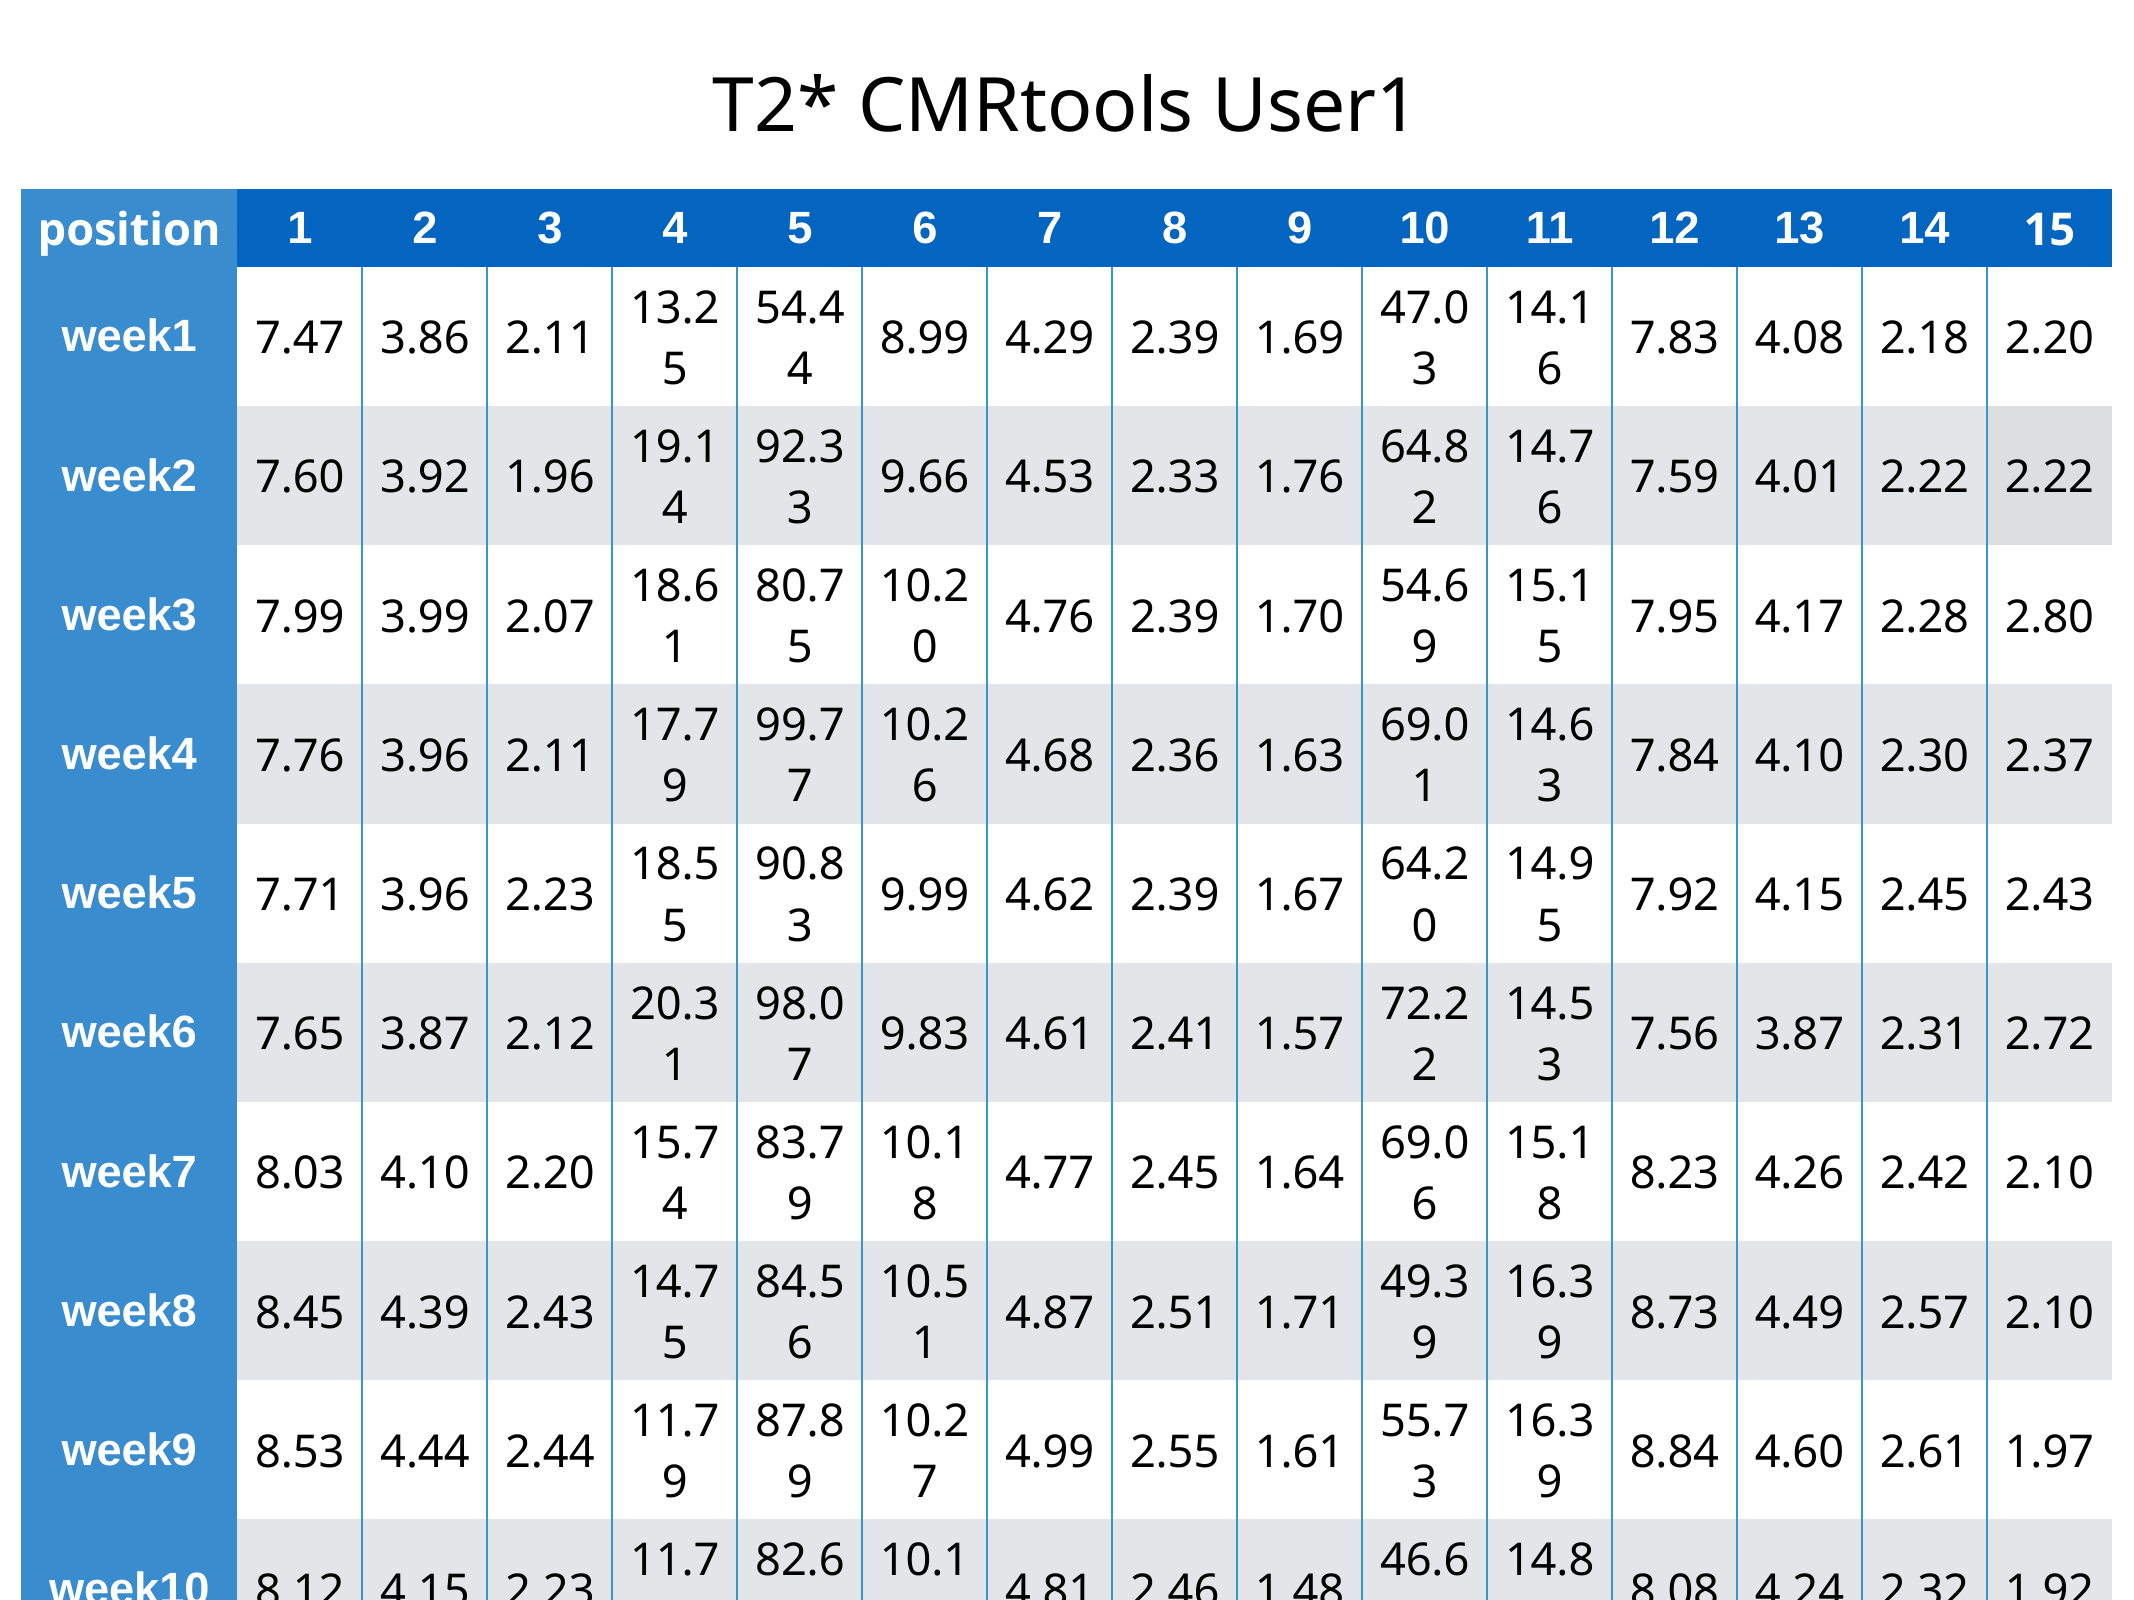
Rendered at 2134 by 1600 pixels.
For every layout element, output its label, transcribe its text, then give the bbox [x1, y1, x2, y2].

table_header 6 [862, 189, 987, 267]
table_cell 4.17 [1738, 545, 1861, 684]
table_cell 1.70 [1238, 545, 1361, 684]
table_cell 2.80 [1988, 545, 2112, 684]
text_box T2* CMRtools User1 [704, 48, 1429, 155]
table_cell 4.39 [363, 1241, 486, 1380]
table_cell 2.36 [1113, 684, 1236, 824]
table_cell 2.42 [1863, 1102, 1986, 1241]
table_cell 4.60 [1738, 1380, 1861, 1519]
table_cell 4.49 [1738, 1241, 1861, 1380]
table_cell 2.28 [1863, 545, 1986, 684]
table_cell 1.76 [1238, 406, 1361, 545]
table_cell 92.33 [738, 406, 861, 545]
table_cell 8.84 [1613, 1380, 1736, 1519]
table_cell 2.45 [1113, 1102, 1236, 1241]
table_cell 1.57 [1238, 963, 1361, 1102]
table_cell 2.23 [488, 1519, 611, 1600]
table_header 3 [487, 189, 612, 267]
table_cell 99.77 [738, 684, 861, 824]
table_cell 14.16 [1488, 267, 1611, 406]
table_cell 1.92 [1988, 1519, 2112, 1600]
table_cell week9 [21, 1380, 237, 1519]
table_cell 17.79 [613, 684, 736, 824]
table_cell 14.53 [1488, 963, 1611, 1102]
table_cell 9.83 [863, 963, 986, 1102]
table_cell 7.92 [1613, 824, 1736, 963]
table_cell 2.18 [1863, 267, 1986, 406]
table_cell 4.68 [988, 684, 1111, 824]
table_cell 4.76 [988, 545, 1111, 684]
table_cell 15.74 [613, 1102, 736, 1241]
table_cell 7.65 [237, 963, 361, 1102]
table_cell 7.95 [1613, 545, 1736, 684]
table_cell 7.71 [237, 824, 361, 963]
table_header 14 [1862, 189, 1987, 267]
table_cell 4.87 [988, 1241, 1111, 1380]
table_cell 9.66 [863, 406, 986, 545]
table_cell 19.14 [613, 406, 736, 545]
table_cell 14.80 [1488, 1519, 1611, 1600]
table_header position [21, 189, 237, 267]
table_cell 2.10 [1988, 1241, 2112, 1380]
table_cell 84.56 [738, 1241, 861, 1380]
table_cell 3.86 [363, 267, 486, 406]
table_cell 15.18 [1488, 1102, 1611, 1241]
table_cell 1.67 [1238, 824, 1361, 963]
table_cell 7.83 [1613, 267, 1736, 406]
table_cell 4.15 [363, 1519, 486, 1600]
table_header 10 [1362, 189, 1487, 267]
table_cell 2.39 [1113, 267, 1236, 406]
table_cell 2.22 [1863, 406, 1986, 545]
table_cell 2.72 [1988, 963, 2112, 1102]
table_cell 10.20 [863, 545, 986, 684]
table_cell 8.99 [863, 267, 986, 406]
table_cell 4.77 [988, 1102, 1111, 1241]
table_header 5 [737, 189, 862, 267]
table_cell 4.81 [988, 1519, 1111, 1600]
table_cell 2.43 [488, 1241, 611, 1380]
table_cell 1.96 [488, 406, 611, 545]
table_cell 2.23 [488, 824, 611, 963]
table_cell 10.26 [863, 684, 986, 824]
table_cell week6 [21, 963, 237, 1102]
table_header 8 [1112, 189, 1237, 267]
table_cell 2.30 [1863, 684, 1986, 824]
table_cell 2.20 [488, 1102, 611, 1241]
table_cell 2.55 [1113, 1380, 1236, 1519]
table_cell 2.11 [488, 267, 611, 406]
table_cell week1 [21, 267, 237, 406]
table_cell 2.61 [1863, 1380, 1986, 1519]
table_cell week2 [21, 406, 237, 545]
table_cell 8.53 [237, 1380, 361, 1519]
table_cell 55.73 [1363, 1380, 1486, 1519]
table_header 1 [237, 189, 362, 267]
table_cell 1.63 [1238, 684, 1361, 824]
table_cell 10.18 [863, 1102, 986, 1241]
table_cell week8 [21, 1241, 237, 1380]
table_cell 4.29 [988, 267, 1111, 406]
table_cell week7 [21, 1102, 237, 1241]
table_cell 69.01 [1363, 684, 1486, 824]
table_cell 64.82 [1363, 406, 1486, 545]
table_cell 18.55 [613, 824, 736, 963]
table_cell 2.07 [488, 545, 611, 684]
table_cell 98.07 [738, 963, 861, 1102]
table_cell 7.99 [237, 545, 361, 684]
table_cell 7.56 [1613, 963, 1736, 1102]
table_header 12 [1612, 189, 1737, 267]
table_cell 2.39 [1113, 824, 1236, 963]
table_cell 7.47 [237, 267, 361, 406]
table_cell 3.92 [363, 406, 486, 545]
table_cell 18.61 [613, 545, 736, 684]
table_cell 4.44 [363, 1380, 486, 1519]
table_cell 14.63 [1488, 684, 1611, 824]
table_cell 11.76 [613, 1519, 736, 1600]
table_header 11 [1487, 189, 1612, 267]
table_cell 14.76 [1488, 406, 1611, 545]
table_cell 4.08 [1738, 267, 1861, 406]
table_cell 1.61 [1238, 1380, 1361, 1519]
table_cell 4.10 [1738, 684, 1861, 824]
table_header 9 [1237, 189, 1362, 267]
table_cell 90.83 [738, 824, 861, 963]
table_cell 2.11 [488, 684, 611, 824]
table_cell 72.22 [1363, 963, 1486, 1102]
table_cell 54.69 [1363, 545, 1486, 684]
table_cell 69.06 [1363, 1102, 1486, 1241]
table_cell 10.51 [863, 1241, 986, 1380]
table_cell 2.41 [1113, 963, 1236, 1102]
table_cell 4.01 [1738, 406, 1861, 545]
table_cell 47.03 [1363, 267, 1486, 406]
table_cell 14.75 [613, 1241, 736, 1380]
table_cell 20.31 [613, 963, 736, 1102]
table_cell 2.57 [1863, 1241, 1986, 1380]
table_header 4 [612, 189, 737, 267]
table_cell 13.25 [613, 267, 736, 406]
table_cell 8.03 [237, 1102, 361, 1241]
table_cell 82.64 [738, 1519, 861, 1600]
table_cell 2.44 [488, 1380, 611, 1519]
table_cell 8.73 [1613, 1241, 1736, 1380]
table_cell 2.39 [1113, 545, 1236, 684]
table_cell 15.15 [1488, 545, 1611, 684]
table_cell 4.26 [1738, 1102, 1861, 1241]
table_cell 9.99 [863, 824, 986, 963]
table_cell 1.97 [1988, 1380, 2112, 1519]
table_cell 14.95 [1488, 824, 1611, 963]
table_cell 3.87 [1738, 963, 1861, 1102]
table_cell 3.96 [363, 824, 486, 963]
table_header 2 [362, 189, 487, 267]
table_cell 4.62 [988, 824, 1111, 963]
table_cell 4.10 [363, 1102, 486, 1241]
table_cell 1.71 [1238, 1241, 1361, 1380]
table_cell 3.96 [363, 684, 486, 824]
table_cell 4.99 [988, 1380, 1111, 1519]
table_cell 7.76 [237, 684, 361, 824]
table_header 13 [1737, 189, 1862, 267]
table_cell 2.20 [1988, 267, 2112, 406]
table_cell 49.39 [1363, 1241, 1486, 1380]
table_cell 7.59 [1613, 406, 1736, 545]
table_cell 2.43 [1988, 824, 2112, 963]
table_cell 4.61 [988, 963, 1111, 1102]
table_cell 4.53 [988, 406, 1111, 545]
table_cell week3 [21, 545, 237, 684]
table_cell 3.87 [363, 963, 486, 1102]
table_cell week10 [21, 1519, 237, 1600]
table_cell 3.99 [363, 545, 486, 684]
table_cell 54.44 [738, 267, 861, 406]
table_cell 2.37 [1988, 684, 2112, 824]
table_cell 16.39 [1488, 1380, 1611, 1519]
table_cell 7.84 [1613, 684, 1736, 824]
table_cell 1.48 [1238, 1519, 1361, 1600]
table_cell week4 [21, 684, 237, 824]
table_cell 8.23 [1613, 1102, 1736, 1241]
table_cell 1.64 [1238, 1102, 1361, 1241]
table_cell 46.62 [1363, 1519, 1486, 1600]
table_cell 80.75 [738, 545, 861, 684]
table_cell 2.32 [1863, 1519, 1986, 1600]
table_cell 10.27 [863, 1380, 986, 1519]
table_cell 11.79 [613, 1380, 736, 1519]
table_cell week5 [21, 824, 237, 963]
table_cell 87.89 [738, 1380, 861, 1519]
table_cell 2.31 [1863, 963, 1986, 1102]
table_cell 16.39 [1488, 1241, 1611, 1380]
table_cell 2.46 [1113, 1519, 1236, 1600]
table_cell 8.08 [1613, 1519, 1736, 1600]
table_cell 2.22 [1988, 406, 2112, 545]
table_cell 2.45 [1863, 824, 1986, 963]
table_cell 64.20 [1363, 824, 1486, 963]
table_cell 2.12 [488, 963, 611, 1102]
table_cell 83.79 [738, 1102, 861, 1241]
table_cell 8.45 [237, 1241, 361, 1380]
table_cell 4.24 [1738, 1519, 1861, 1600]
table_cell 7.60 [237, 406, 361, 545]
table_header 15 [1987, 189, 2112, 267]
table_cell 1.69 [1238, 267, 1361, 406]
table_header 7 [987, 189, 1112, 267]
table_cell 2.51 [1113, 1241, 1236, 1380]
table_cell 8.12 [237, 1519, 361, 1600]
table_cell 10.18 [863, 1519, 986, 1600]
table_cell 2.10 [1988, 1102, 2112, 1241]
table_cell 2.33 [1113, 406, 1236, 545]
table_cell 4.15 [1738, 824, 1861, 963]
